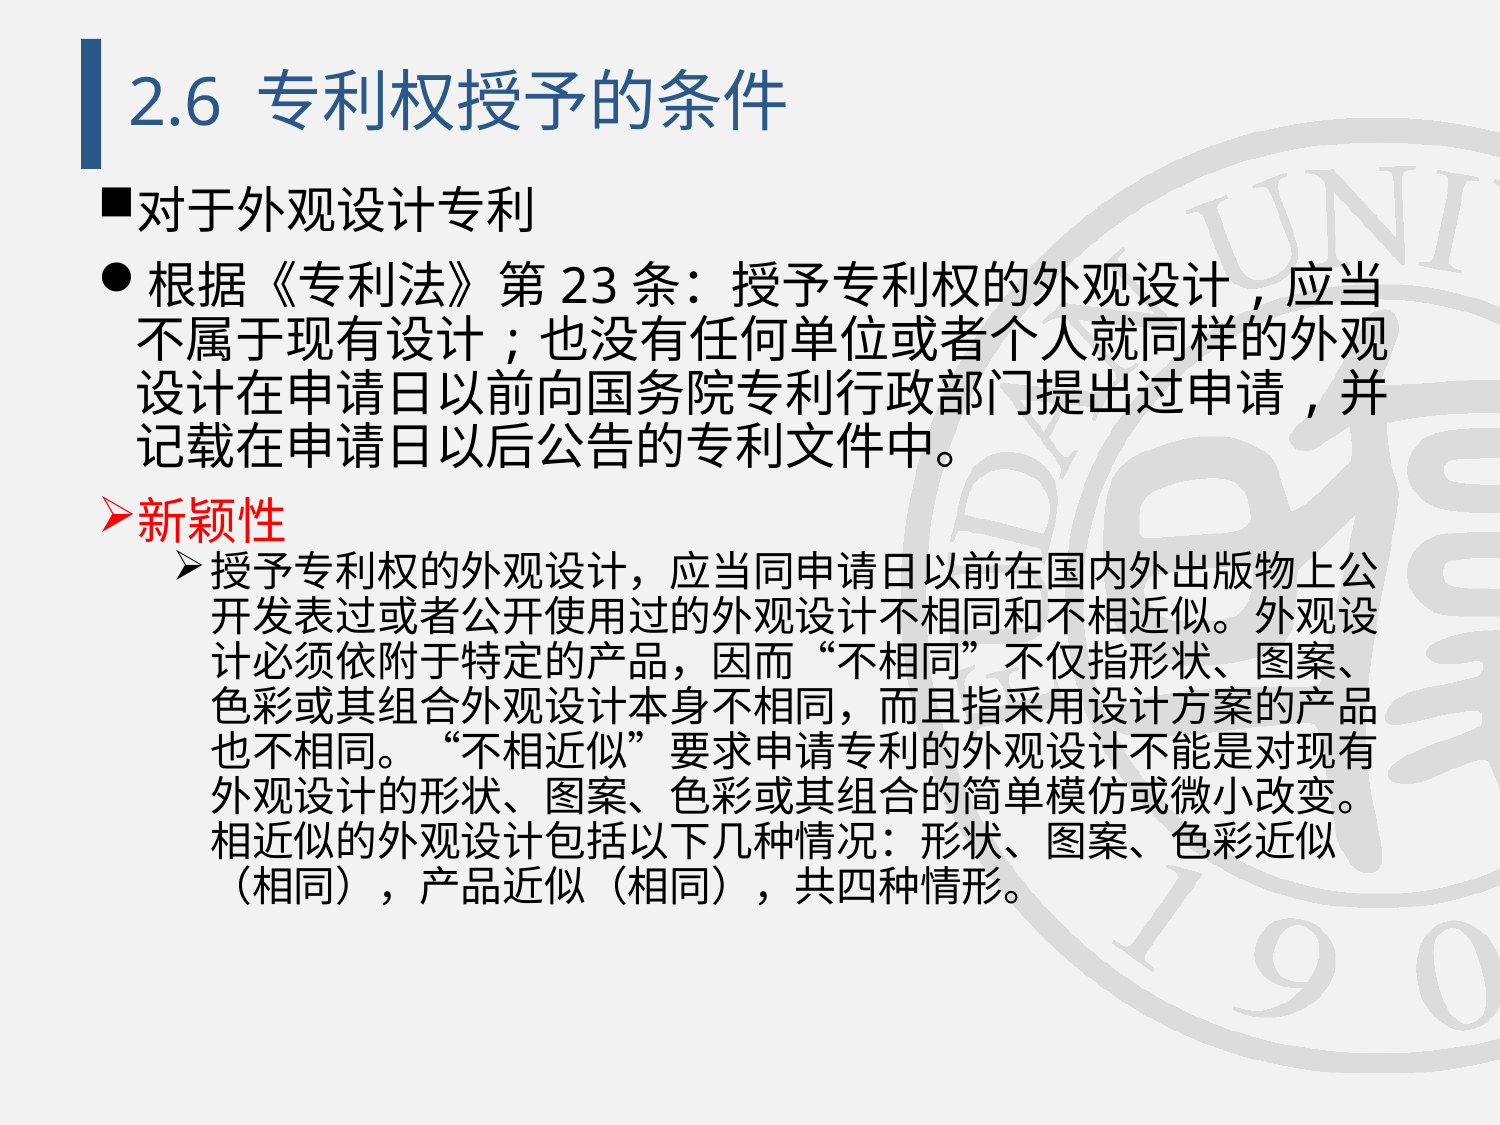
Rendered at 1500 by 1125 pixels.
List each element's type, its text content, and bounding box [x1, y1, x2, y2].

list 对于外观设计专利 根据《专利法》第23条：授予专利权的外观设计,应当不属于现有设计;也没有任何单位或者个人就同样的外观设计在申请日以前向国务院专利行政部门提出过申请,并记载在申请日以后公告的专利文件中。 新颖性 授予专利权的外观设计，应当同申请日以前在国内外出版物上公开发表过或者公开使用过的外观设计不相同和不相近似。外观设计必须依附于特定的产品，因而“不相同”不仅指形状、图案、色彩或其组合外观设计本身不相同，而且指采用设计方案的产品也不相同。“不相近似”要求申请专利的外观设计不能是对现有外观设计的形状、图案、色彩或其组合的简单模仿或微小改变。相近似的外观设计包括以下几种情况：形状、图案、色彩近似（相同），产品近似（相同），共四种情形。 [82, 177, 1417, 1006]
title 2.6 专利权授予的条件 [113, 49, 1387, 159]
